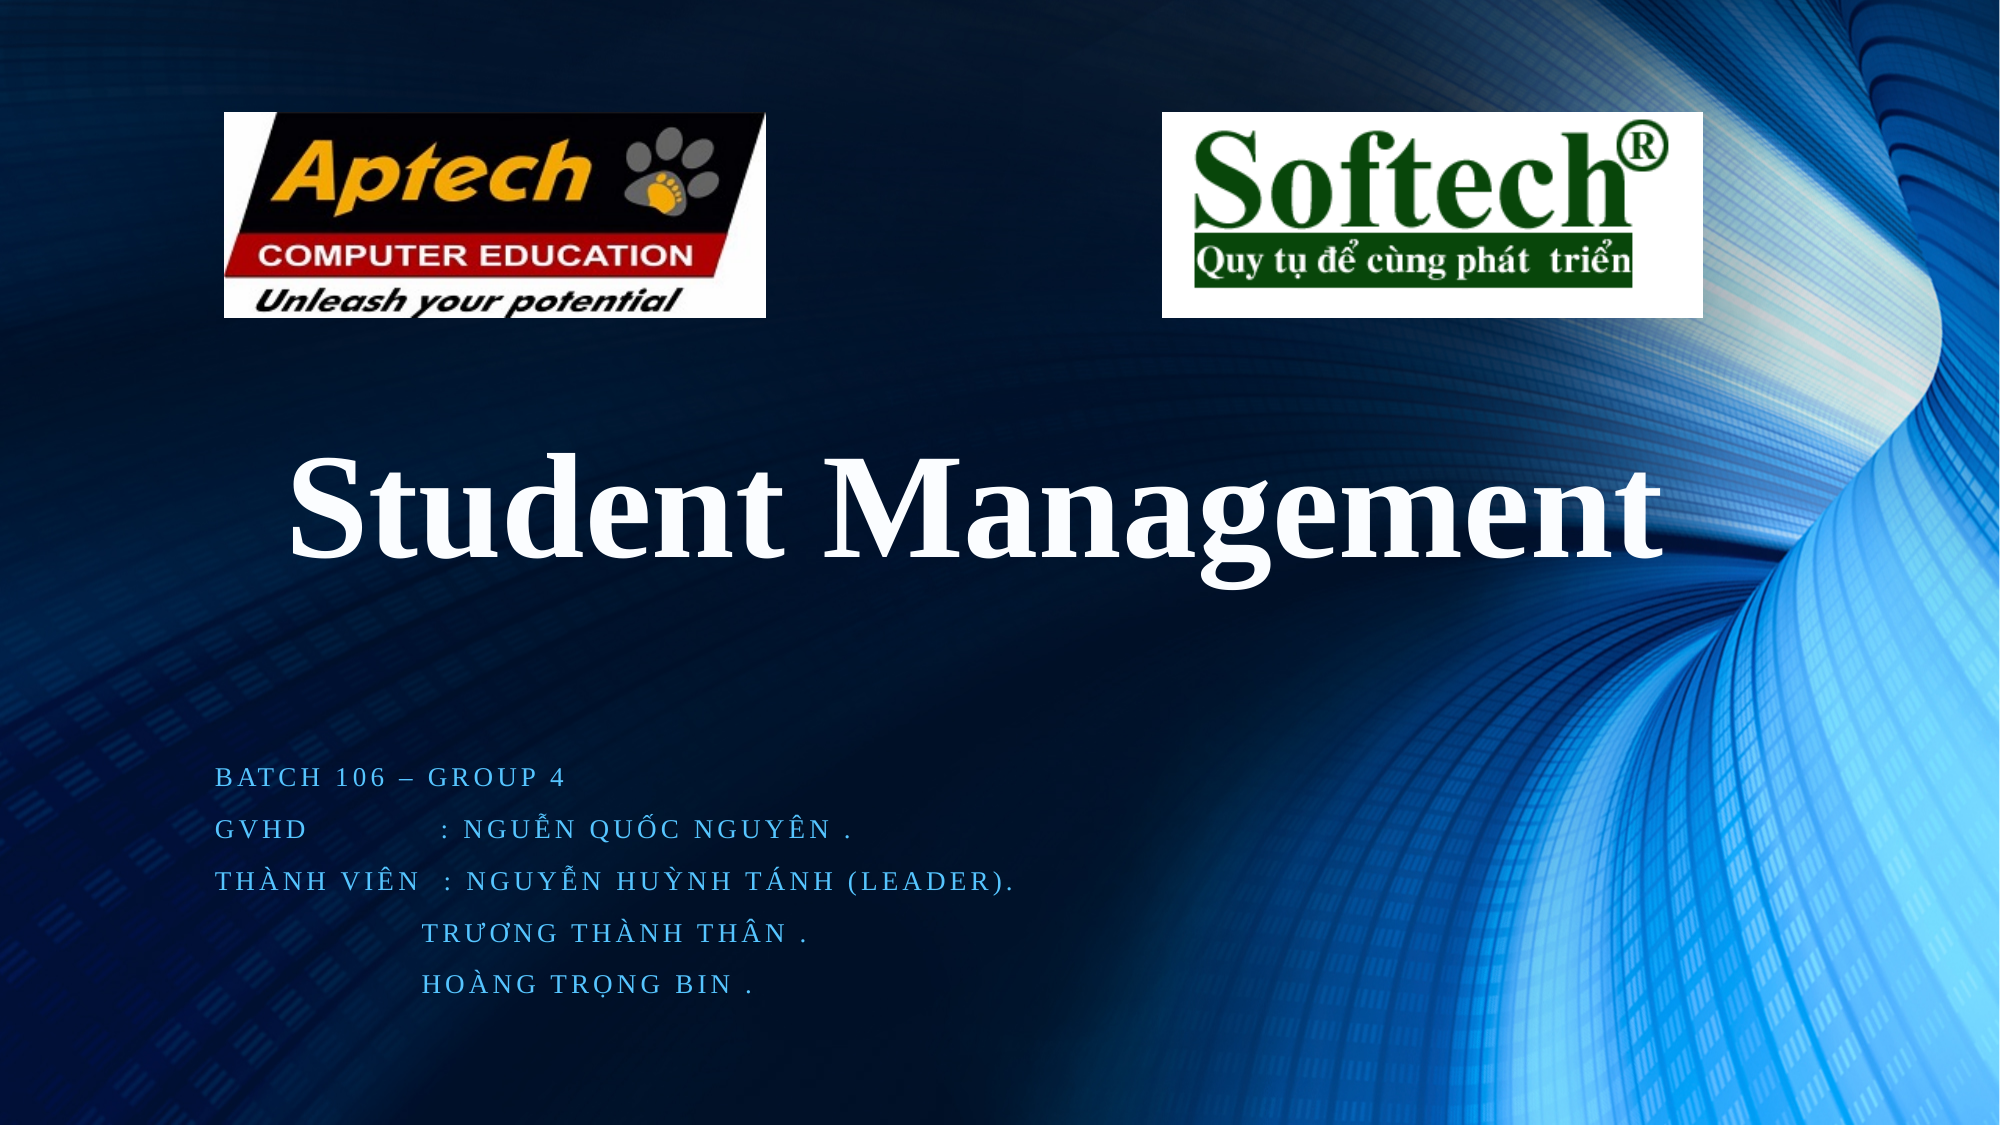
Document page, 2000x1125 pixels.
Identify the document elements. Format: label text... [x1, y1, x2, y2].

text_box Student Management [262, 399, 1688, 595]
subtitle Batch 106 – Group 4 GVHD : Nguễn quốc nguyên . Thành Viên : Nguyễn Huỳnh Tánh (leader). Trương Thành Thân . Hoàng trọng bin . [199, 712, 1325, 1038]
picture [0, 0, 2000, 1125]
